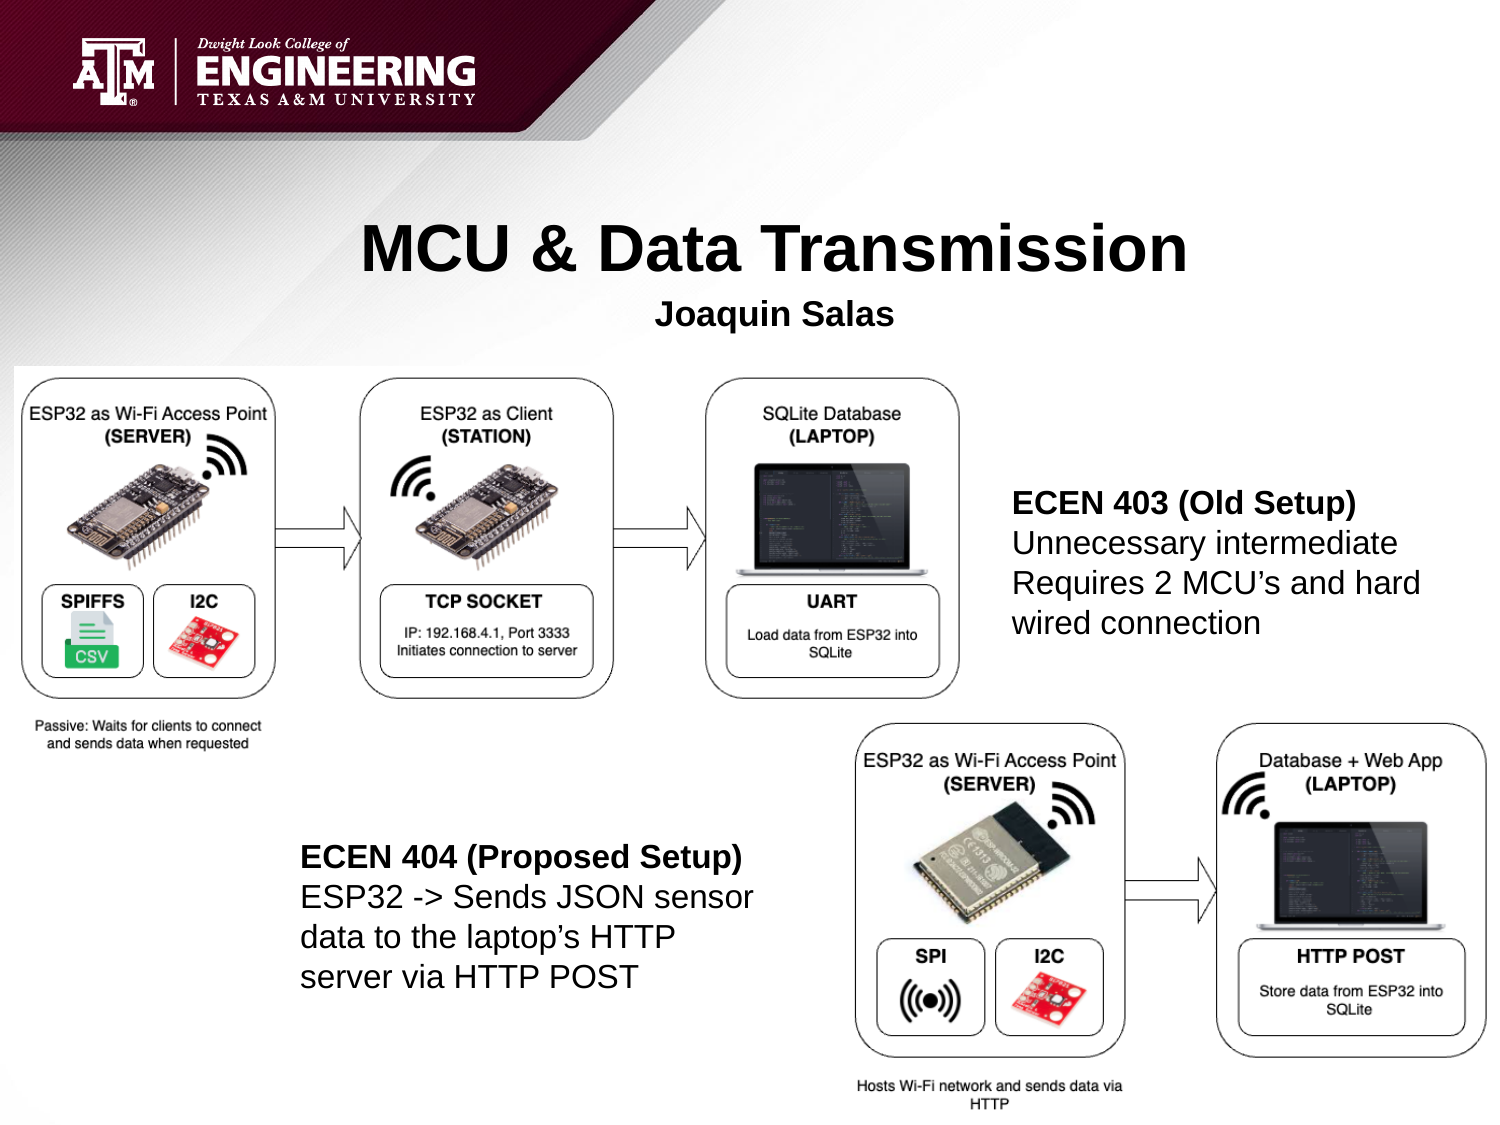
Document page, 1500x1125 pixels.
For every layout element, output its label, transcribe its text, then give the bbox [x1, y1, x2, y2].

text_box ECEN 404 (Proposed Setup) ESP32 -> Sends JSON sensor data to the laptop’s HTTP server via HTTP POST [285, 820, 778, 1011]
text_box ECEN 403 (Old Setup) Unnecessary intermediate Requires 2 MCU’s and hard wired connection [996, 466, 1489, 657]
picture [0, 0, 1500, 1125]
title MCU & Data Transmission Joaquin Salas [99, 197, 1450, 329]
